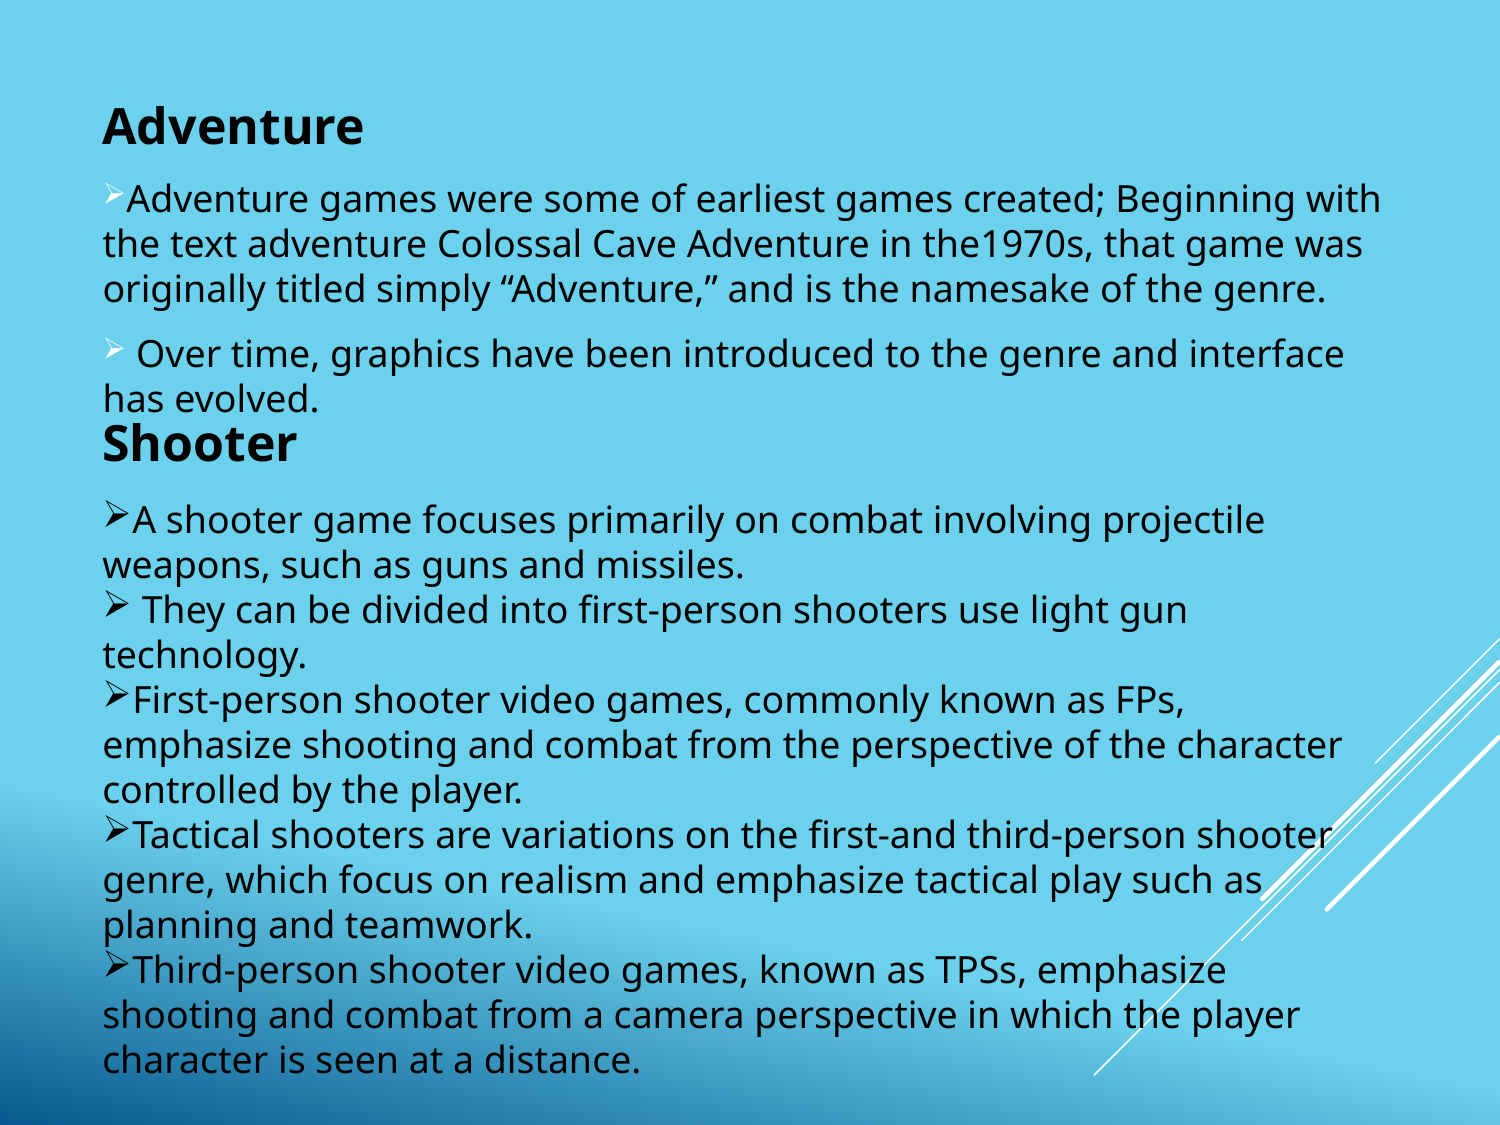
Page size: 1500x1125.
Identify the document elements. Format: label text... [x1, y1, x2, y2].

text_box Shooter A shooter game focuses primarily on combat involving projectile weapons, such as guns and missiles. They can be divided into first-person shooters use light gun technology. First-person shooter video games, commonly known as FPs, emphasize shooting and combat from the perspective of the character controlled by the player. Tactical shooters are variations on the first-and third-person shooter genre, which focus on realism and emphasize tactical play such as planning and teamwork. Third-person shooter video games, known as TPSs, emphasize shooting and combat from a camera perspective in which the player character is seen at a distance. [87, 404, 1378, 1089]
list Adventure Adventure games were some of earliest games created; Beginning with the text adventure Colossal Cave Adventure in the1970s, that game was originally titled simply “Adventure,” and is the namesake of the genre. Over time, graphics have been introduced to the genre and interface has evolved. [87, 87, 1412, 458]
